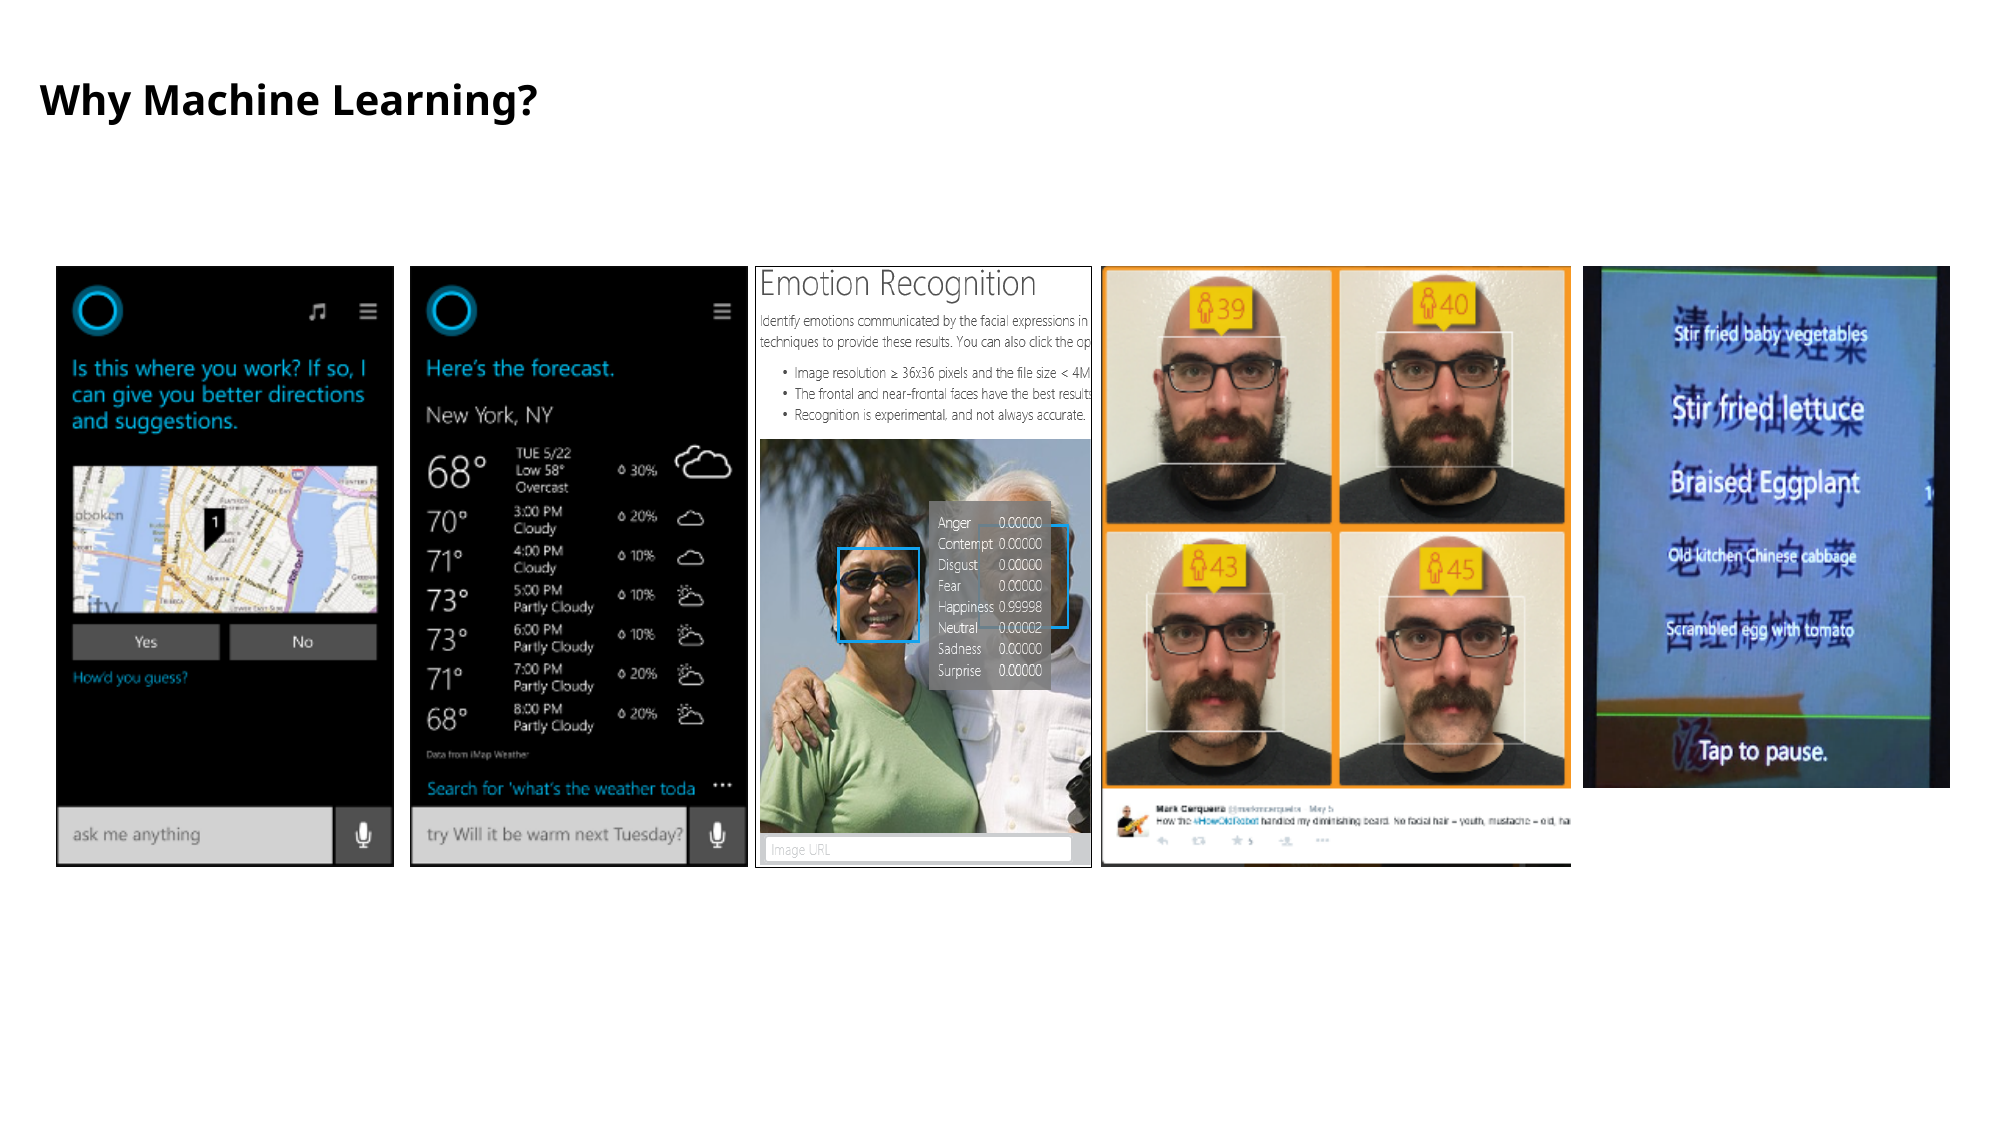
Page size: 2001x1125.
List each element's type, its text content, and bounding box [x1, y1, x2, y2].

picture [1583, 266, 1950, 788]
picture [410, 266, 748, 867]
picture [56, 266, 394, 867]
title Why Machine Learning? [24, 28, 1975, 169]
picture [755, 266, 1091, 867]
picture [1101, 266, 1571, 867]
